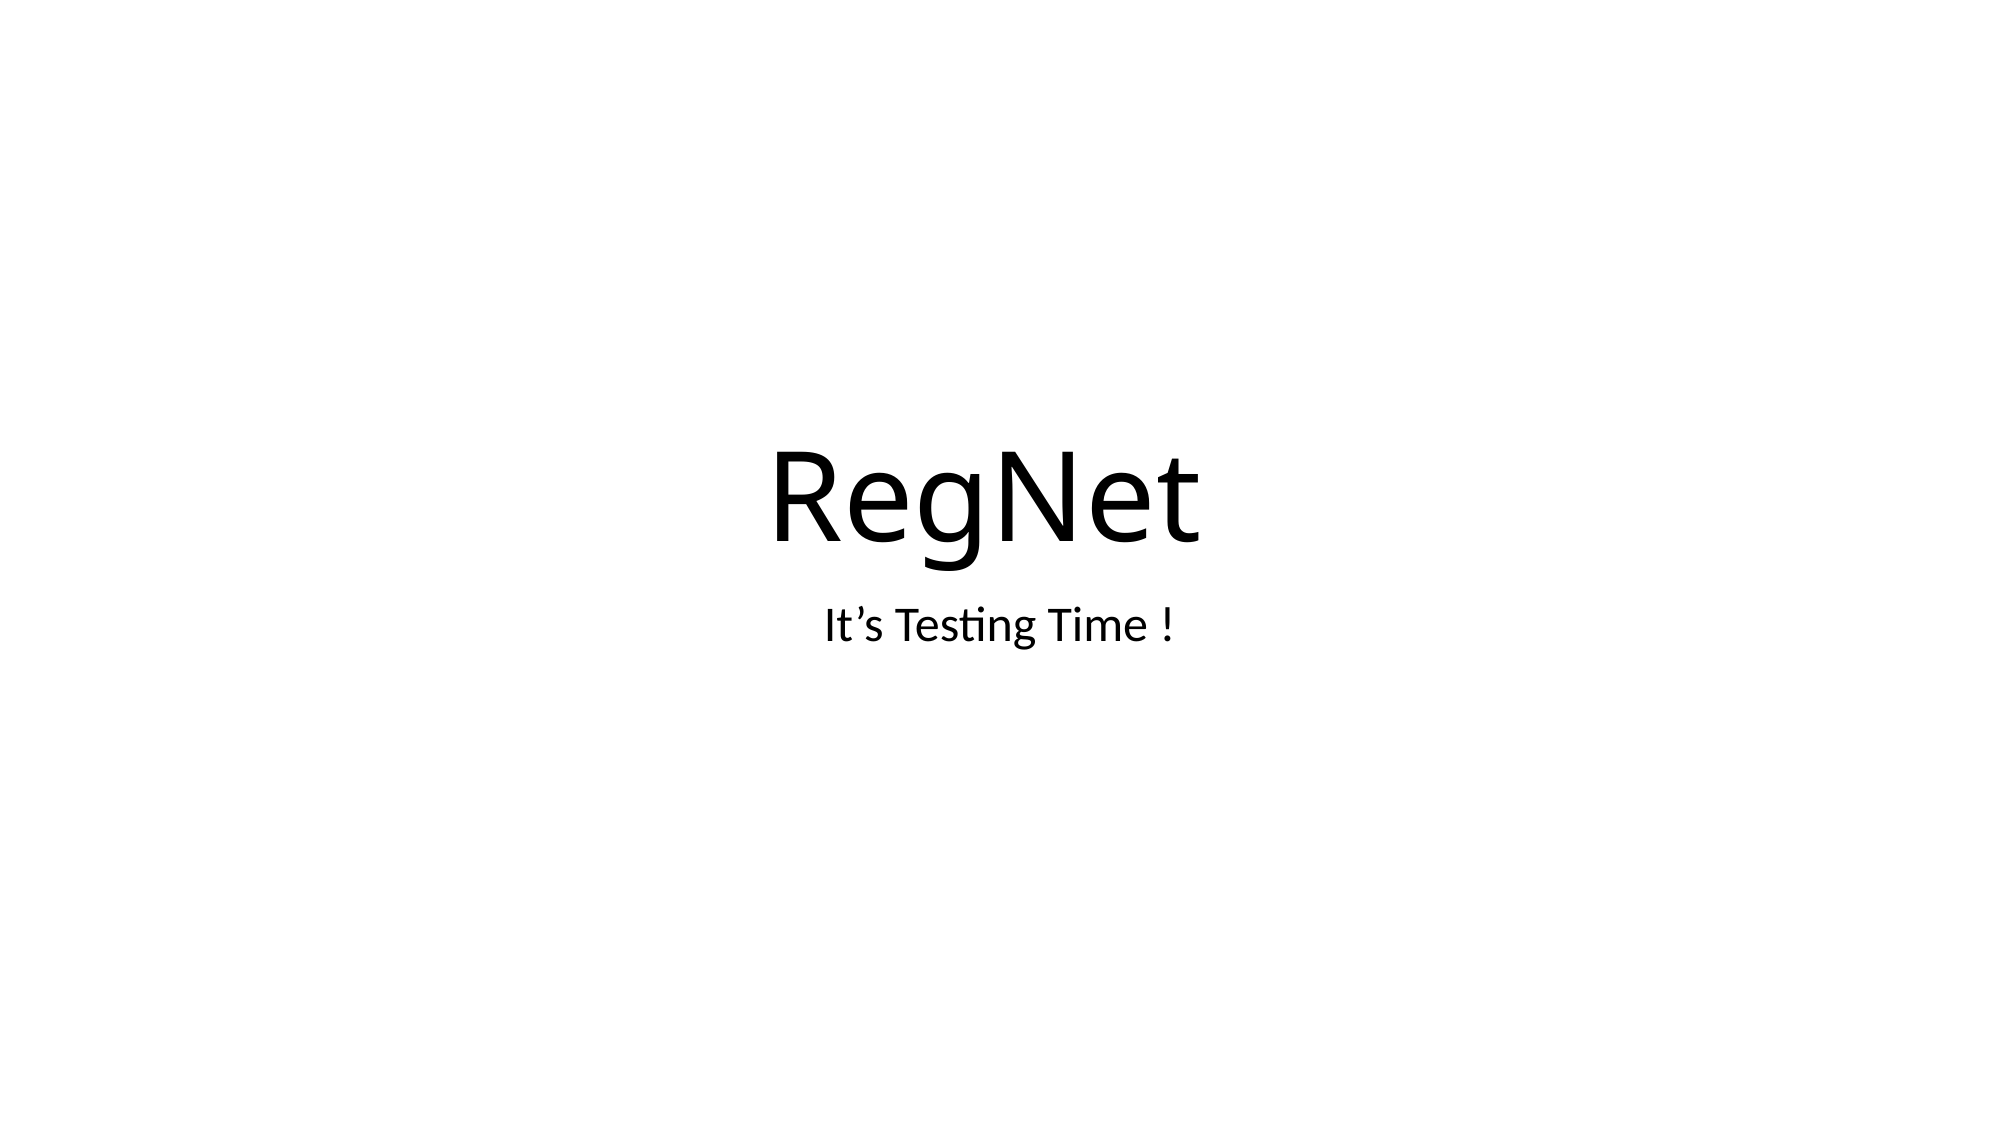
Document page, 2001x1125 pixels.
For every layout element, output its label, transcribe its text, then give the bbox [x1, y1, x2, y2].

title RegNet [249, 184, 1750, 576]
subtitle It’s Testing Time ! [249, 590, 1750, 863]
